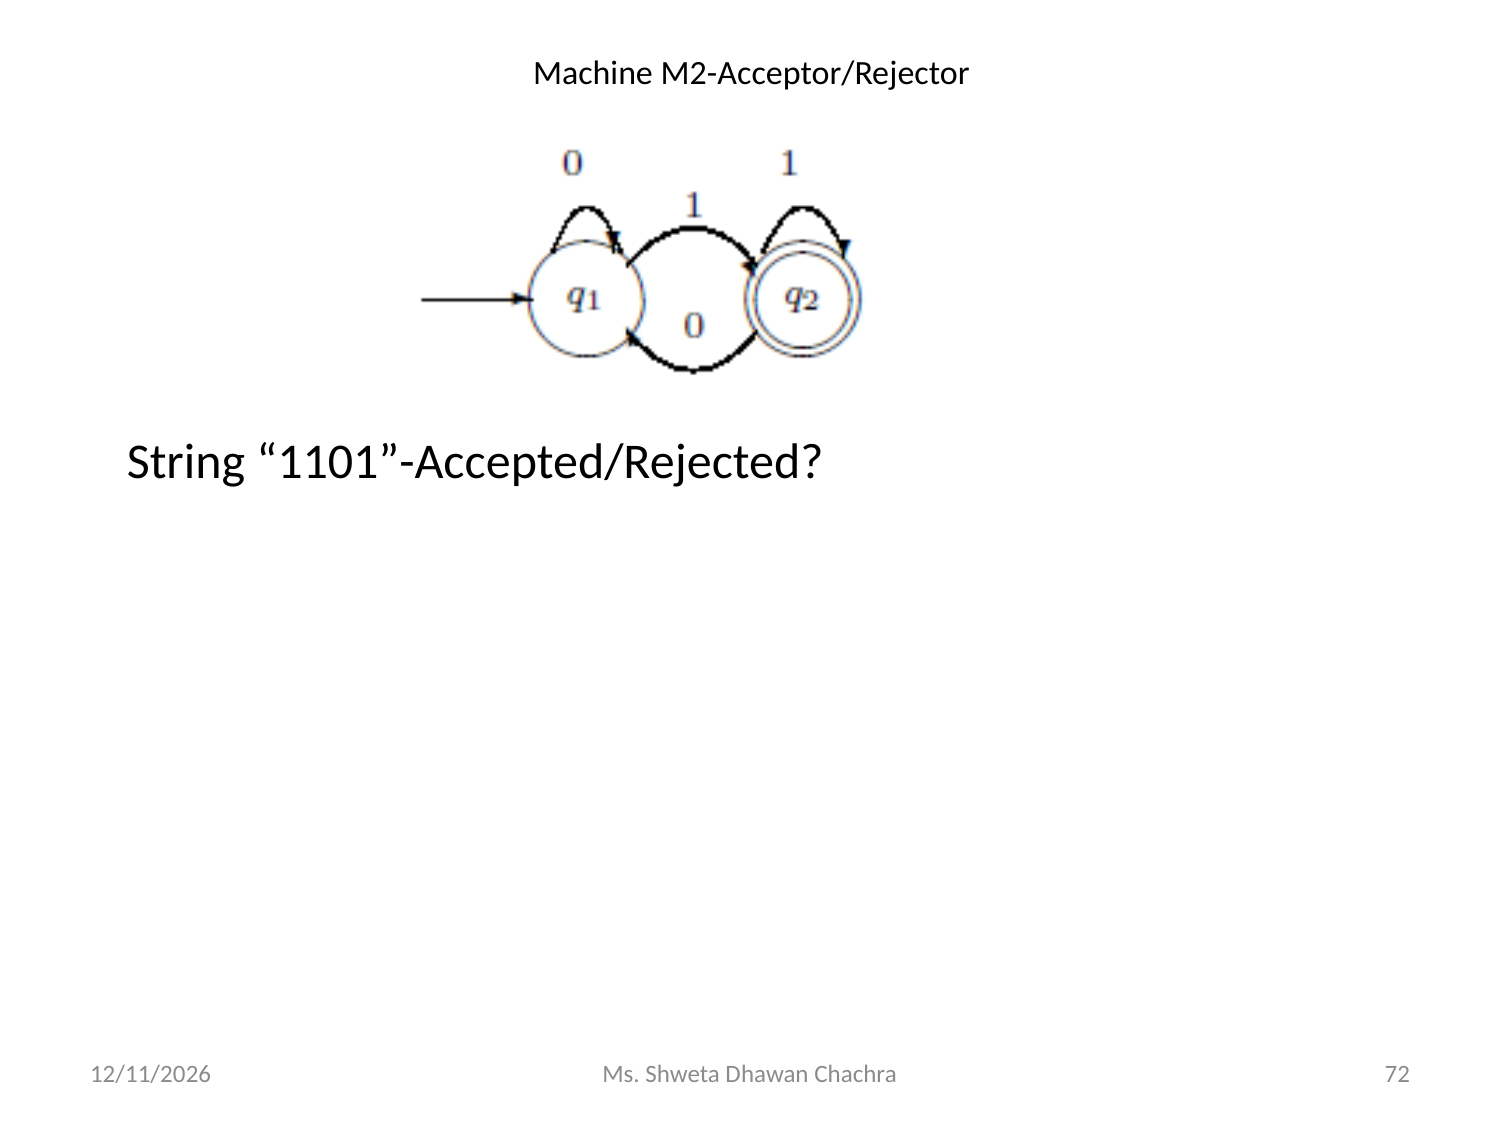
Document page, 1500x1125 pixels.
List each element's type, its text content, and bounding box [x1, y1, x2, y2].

title Machine M2-Acceptor/Rejector [76, 42, 1427, 100]
text_box String “1101”-Accepted/Rejected? [112, 361, 1341, 617]
footer Ms. Shweta Dhawan Chachra [512, 1042, 988, 1103]
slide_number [75, 1042, 425, 1103]
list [383, 136, 965, 408]
slide_number 72 [1074, 1042, 1425, 1103]
